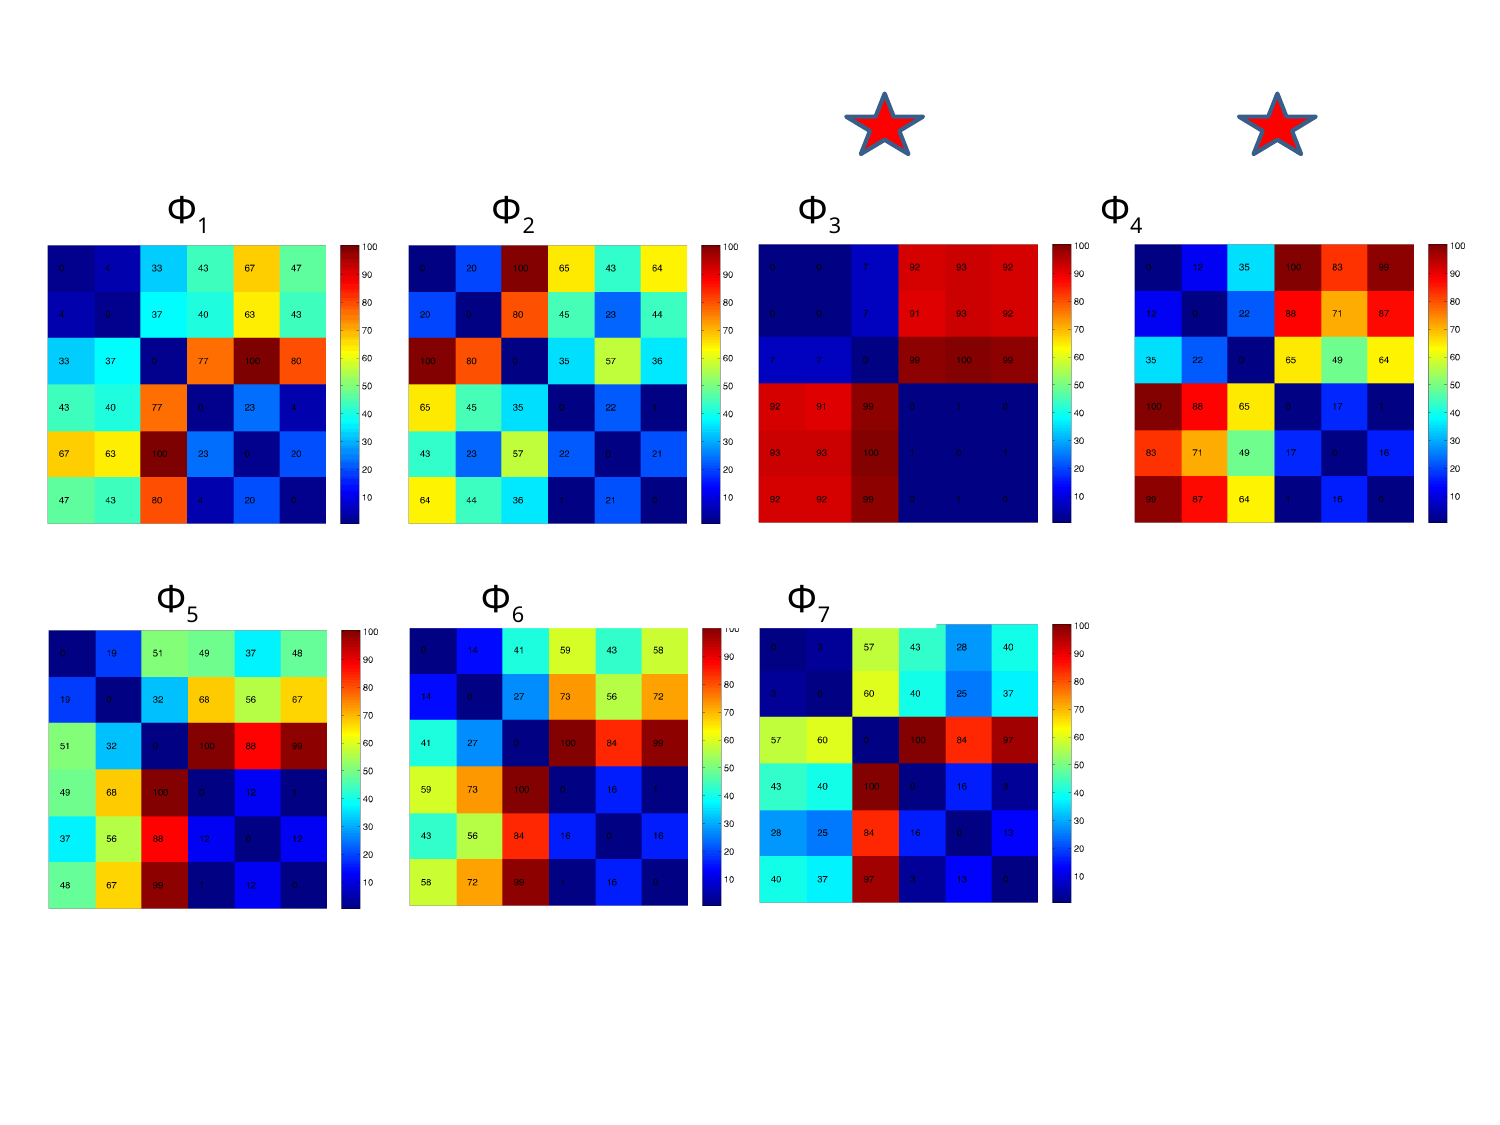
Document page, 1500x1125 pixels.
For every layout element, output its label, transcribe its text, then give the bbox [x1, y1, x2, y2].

picture [1131, 218, 1467, 530]
picture [44, 219, 380, 532]
text_box [1238, 93, 1316, 155]
text_box Φ1 Φ2 Φ3 Φ4 [151, 178, 1365, 240]
picture [755, 218, 1091, 531]
picture [404, 219, 740, 532]
picture [755, 598, 1091, 911]
picture [406, 601, 742, 913]
text_box Φ5 Φ6 Φ7 [141, 567, 937, 629]
picture [44, 604, 380, 916]
text_box [846, 93, 924, 155]
